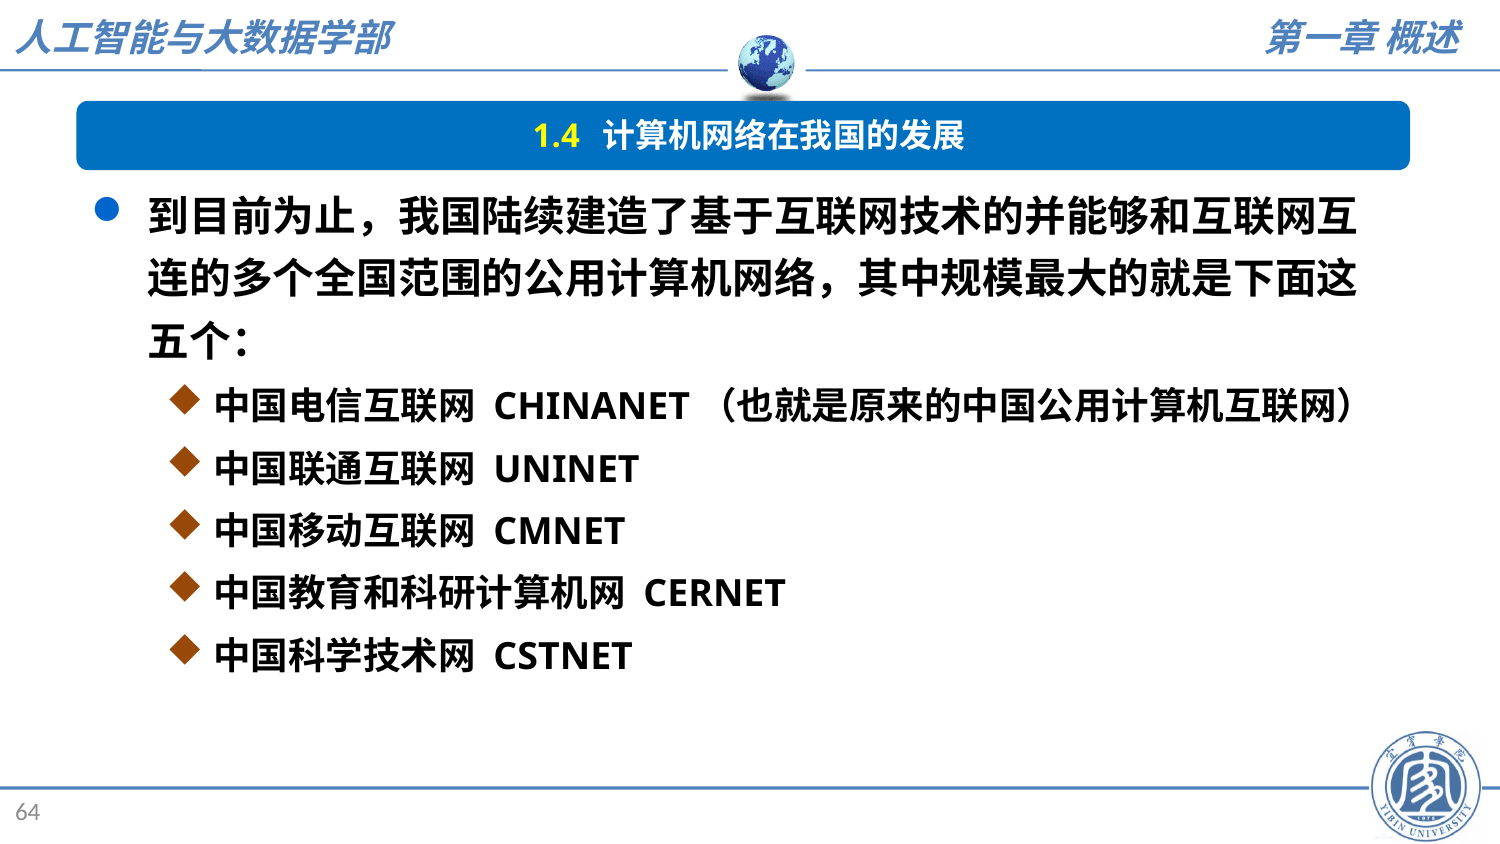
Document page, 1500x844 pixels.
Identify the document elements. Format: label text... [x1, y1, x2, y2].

slide_number 64 [0, 787, 350, 833]
list 1.4 计算机网络在我国的发展 [204, 107, 1293, 163]
picture [736, 33, 796, 100]
list 到目前为止，我国陆续建造了基于互联网技术的并能够和互联网互连的多个全国范围的公用计算机网络，其中规模最大的就是下面这五个： 中国电信互联网 CHINANET（也就是原来的中国公用计算机互联网） 中国联通互联网 UNINET 中国移动互联网 CMNET 中国教育和科研计算机网 CERNET 中国科学技术网 CSTNET [76, 169, 1410, 713]
